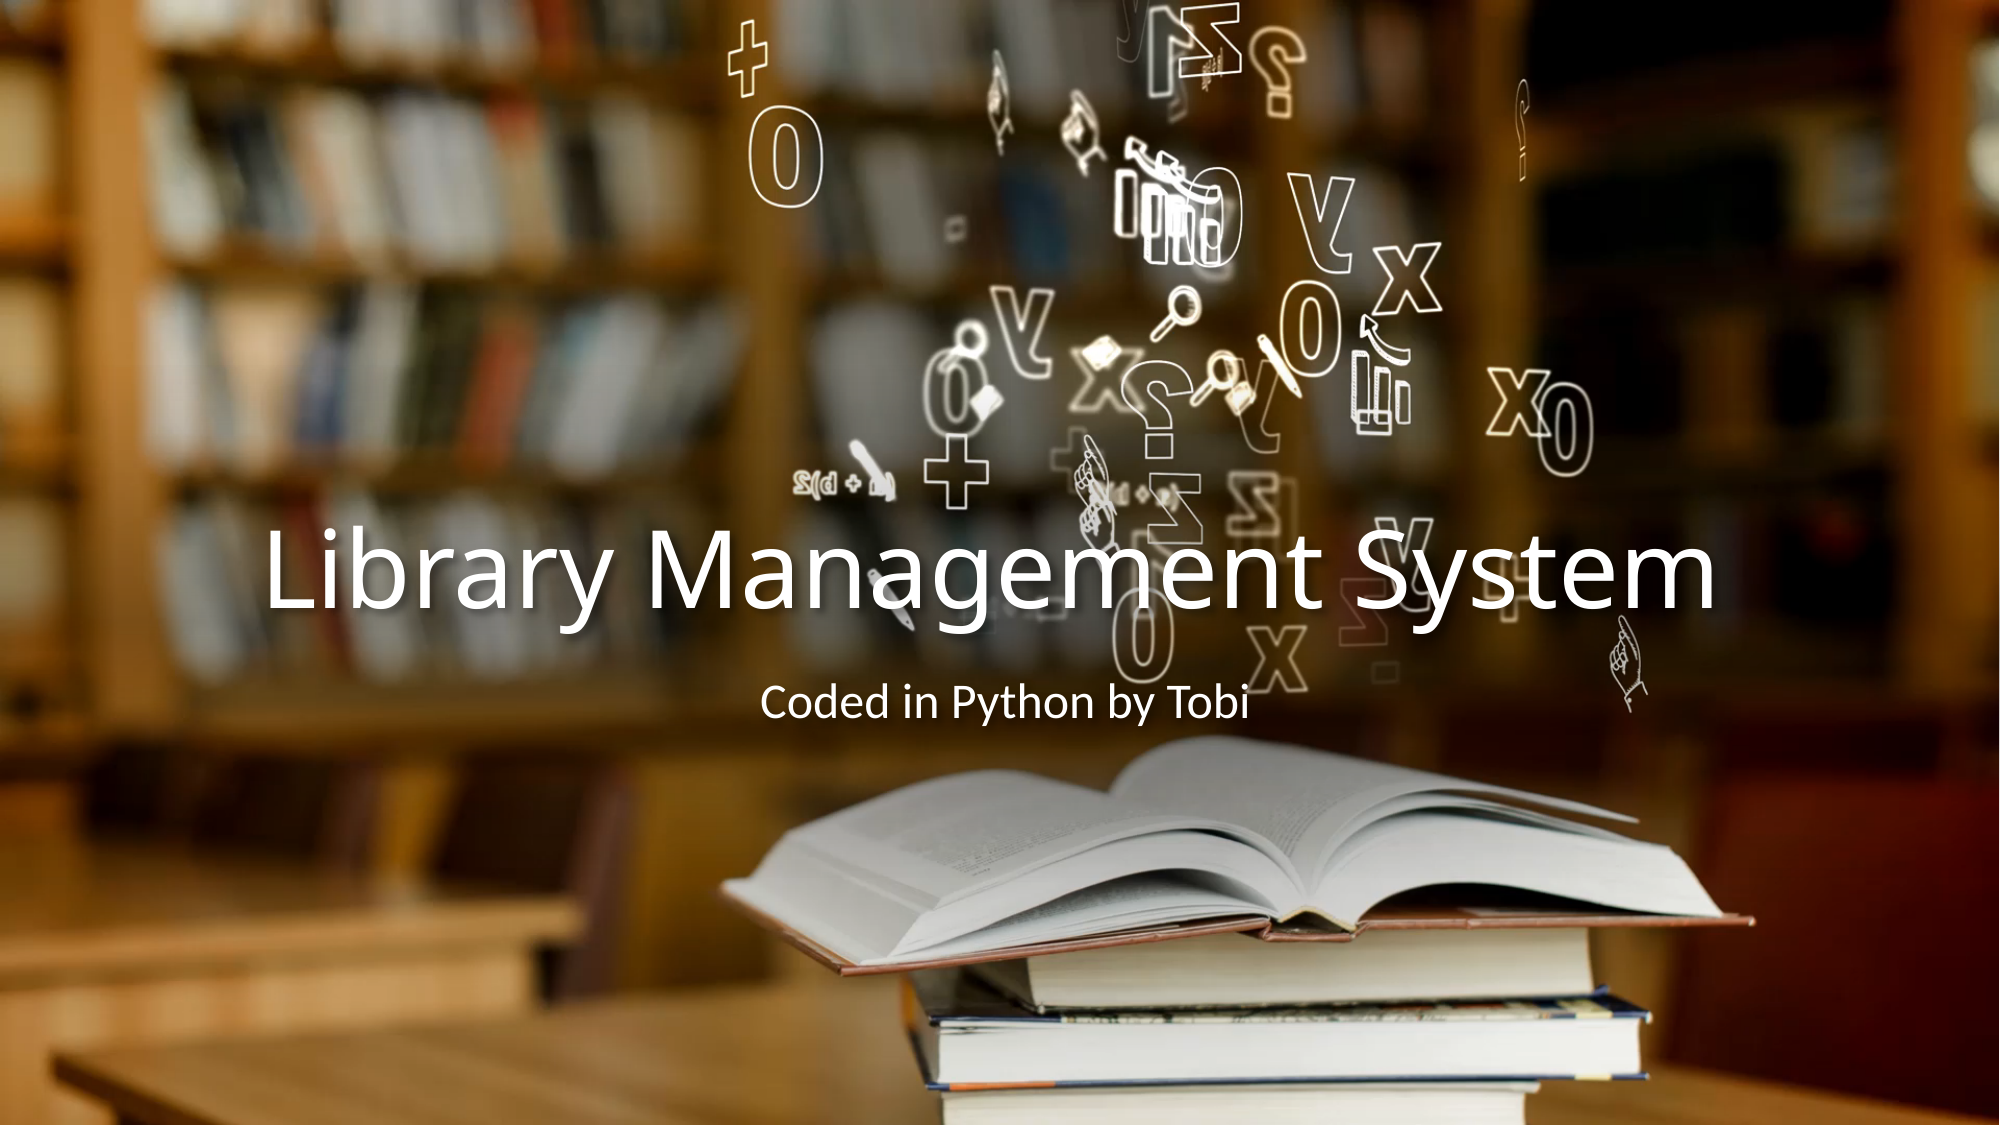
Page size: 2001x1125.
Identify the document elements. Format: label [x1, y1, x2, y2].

text_box [0, 0, 2000, 1125]
